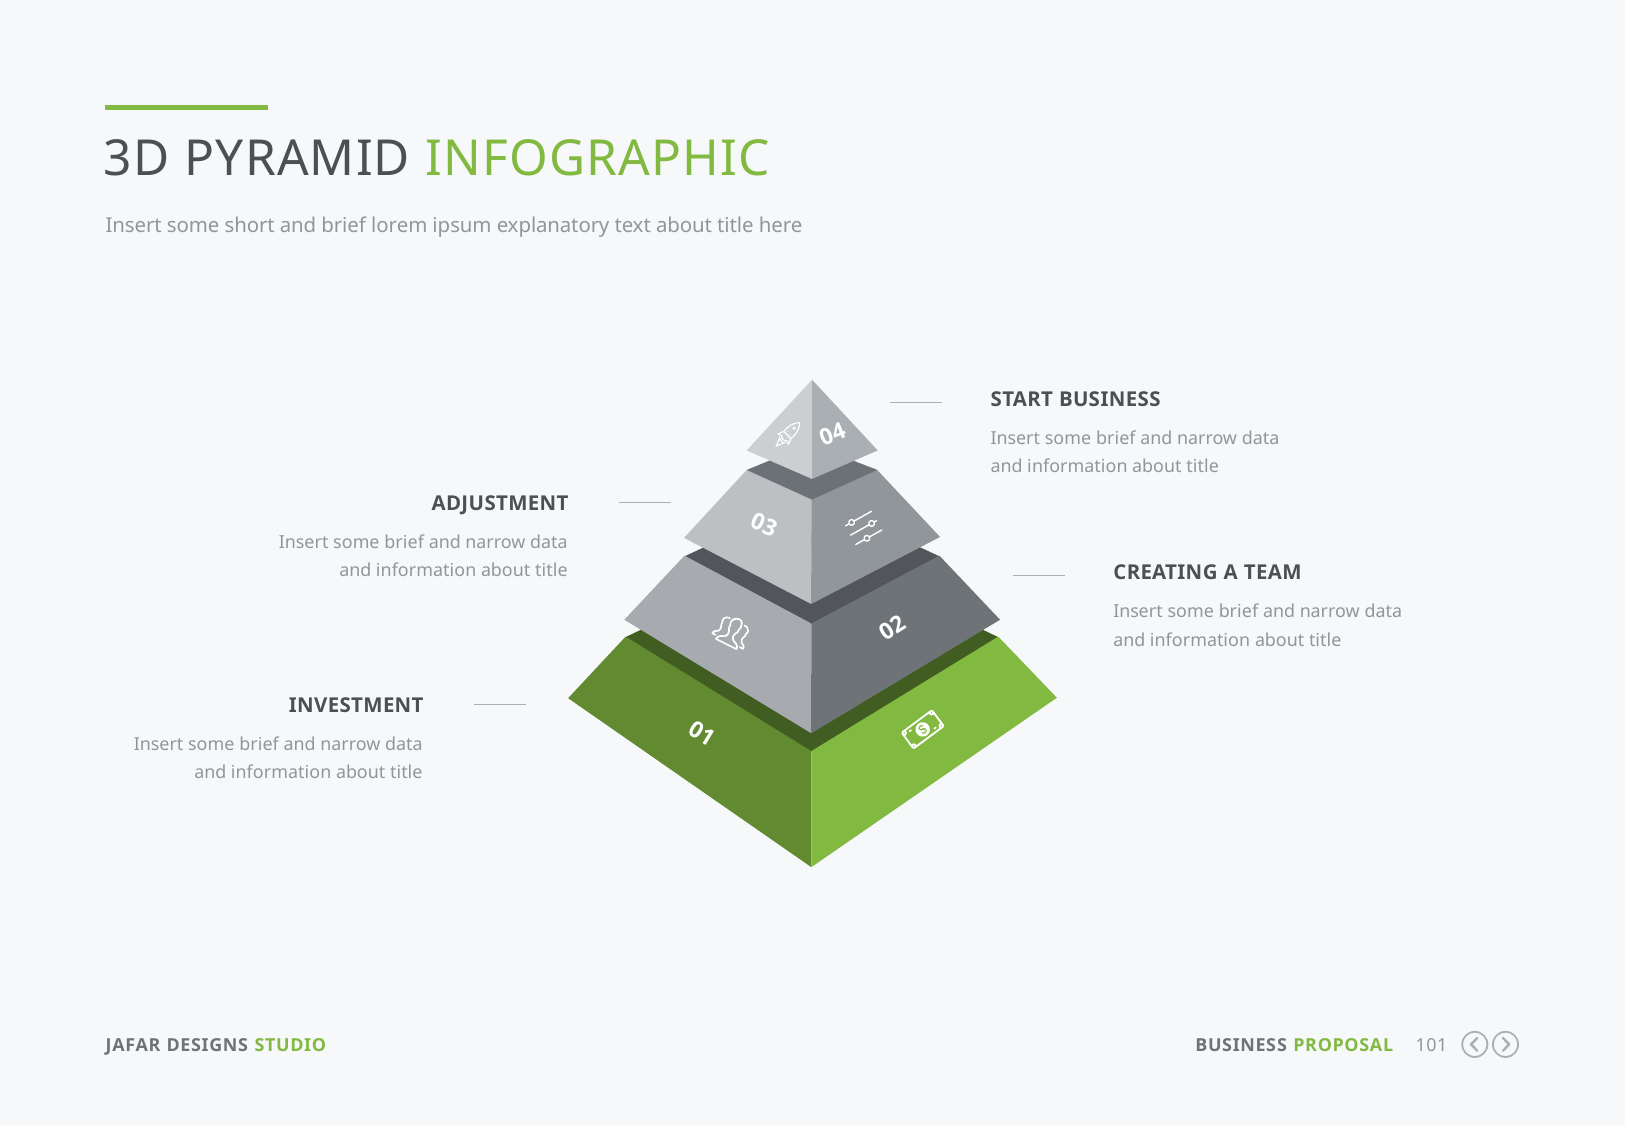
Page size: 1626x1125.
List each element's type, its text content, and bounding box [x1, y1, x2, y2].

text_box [252, 490, 569, 582]
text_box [1113, 559, 1430, 651]
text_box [990, 386, 1307, 478]
list Insert some short and brief lorem ipsum explanatory text about title here [105, 209, 1519, 241]
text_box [568, 379, 1057, 868]
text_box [107, 692, 424, 784]
list 3d pyramid Infographic [103, 125, 1518, 188]
